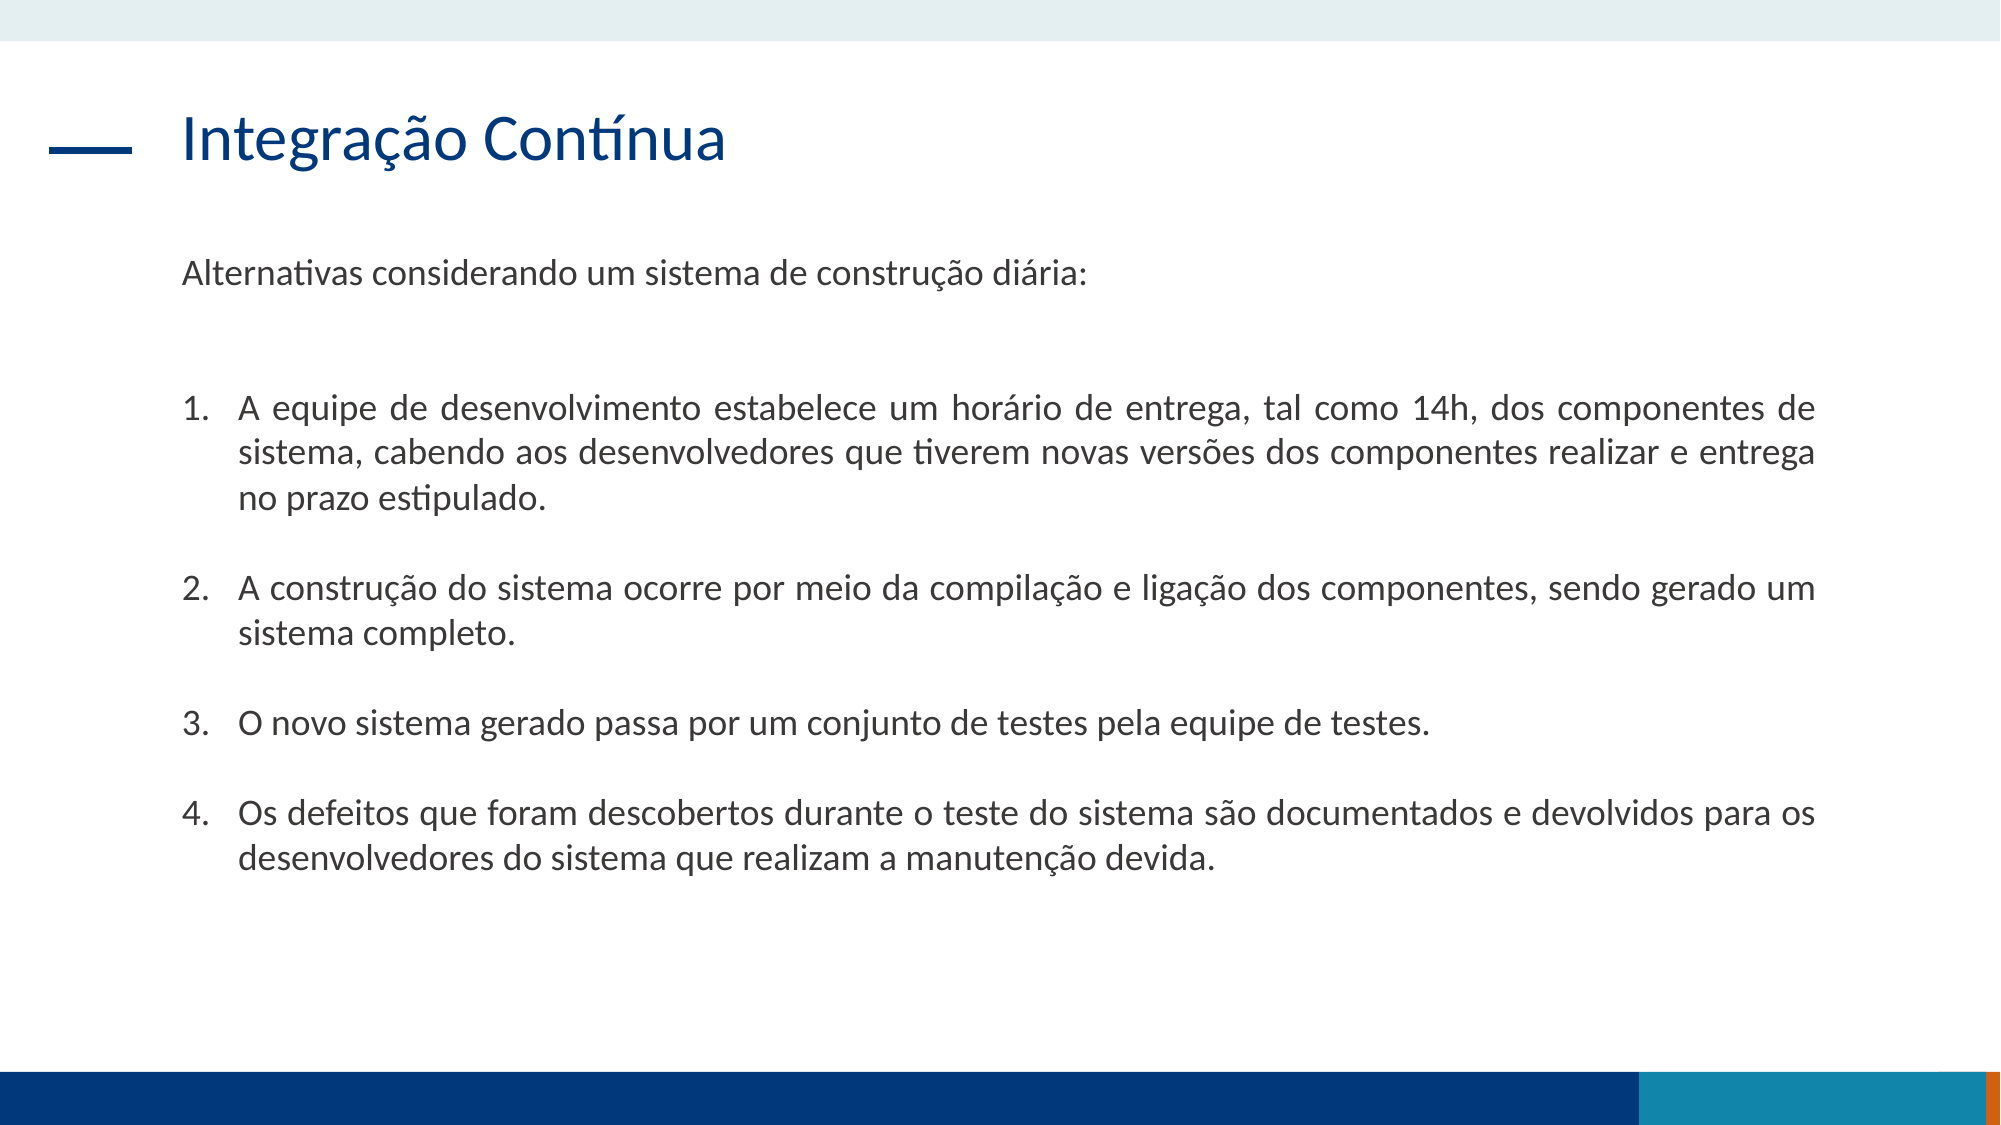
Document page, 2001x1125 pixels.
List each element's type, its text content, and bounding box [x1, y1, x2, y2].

text_box Alternativas considerando um sistema de construção diária: A equipe de desenvolvimento estabelece um horário de entrega, tal como 14h, dos componentes de sistema, cabendo aos desenvolvedores que tiverem novas versões dos componentes realizar e entrega no prazo estipulado. A construção do sistema ocorre por meio da compilação e ligação dos componentes, sendo gerado um sistema completo. O novo sistema gerado passa por um conjunto de testes pela equipe de testes. Os defeitos que foram descobertos durante o teste do sistema são documentados e devolvidos para os desenvolvedores do sistema que realizam a manutenção devida. [167, 240, 1833, 885]
list Integração Contínua [167, 95, 1833, 237]
